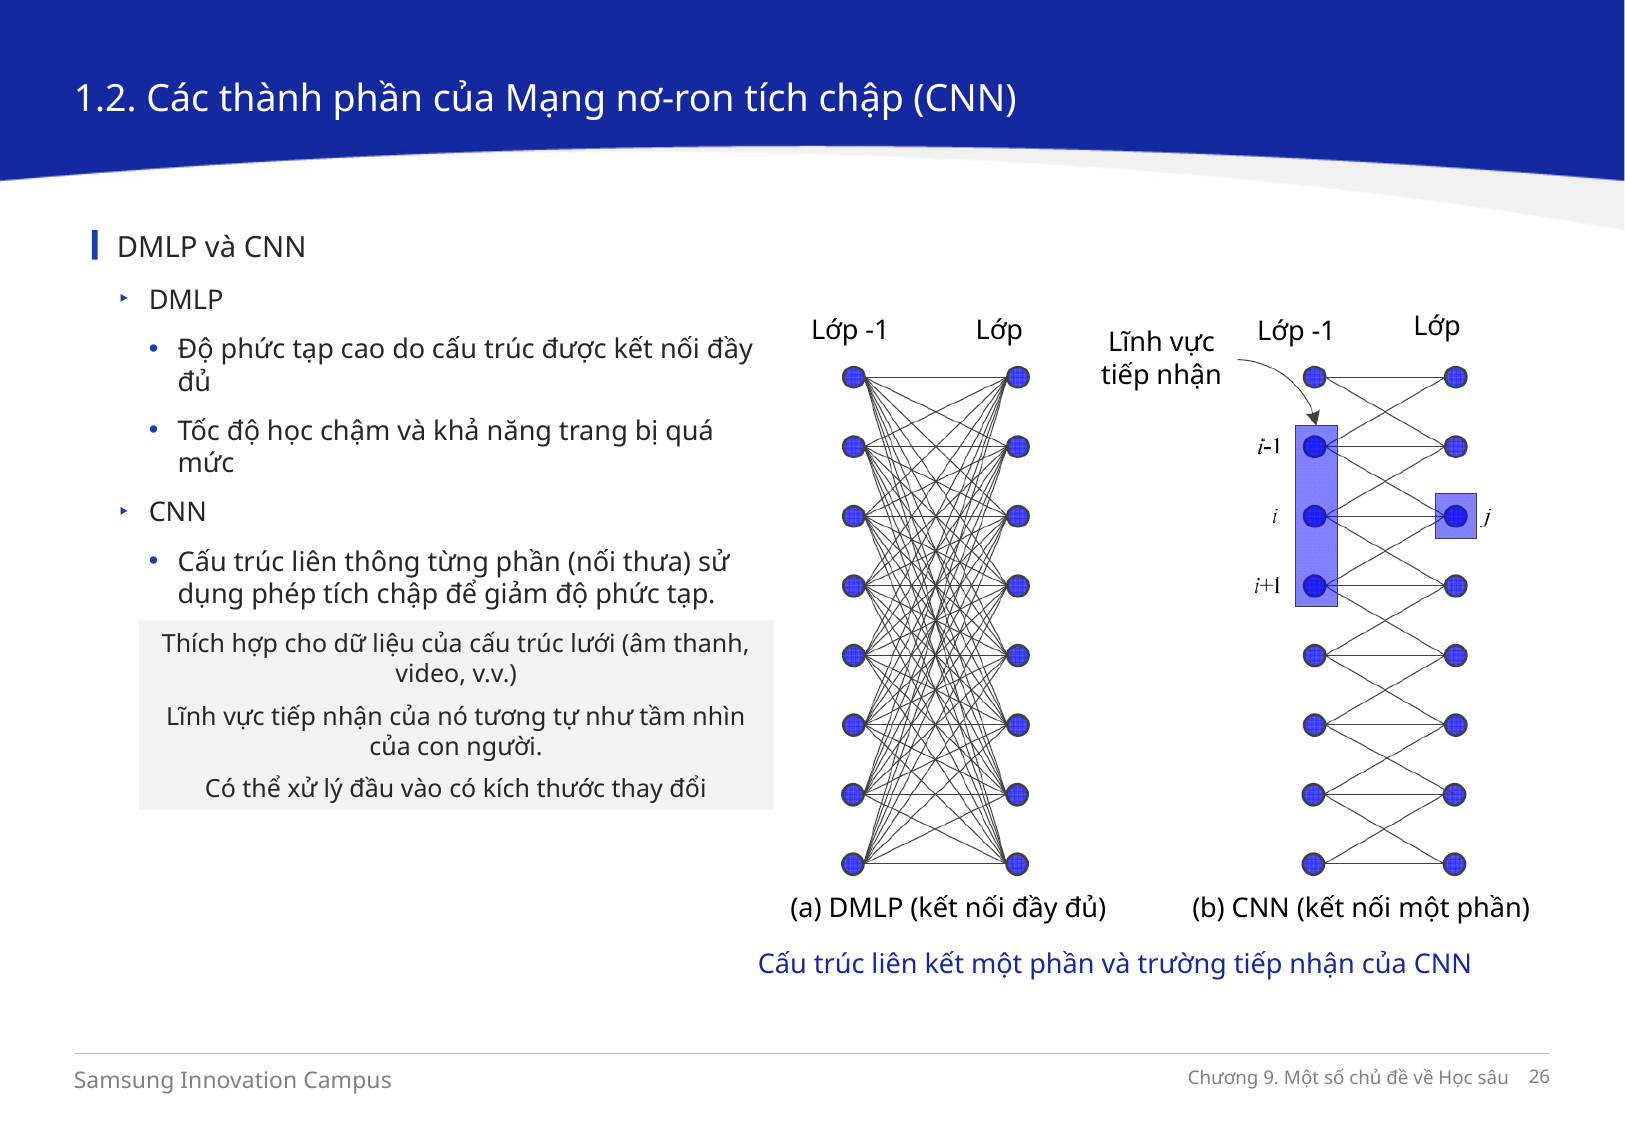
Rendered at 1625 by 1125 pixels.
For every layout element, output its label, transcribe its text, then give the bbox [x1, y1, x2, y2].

picture [0, 0, 1625, 1125]
text_box Thích hợp cho dữ liệu của cấu trúc lưới (âm thanh, video, v.v.) Lĩnh vực tiếp nhận của nó tương tự như tầm nhìn của con người. Có thể xử lý đầu vào có kích thước thay đổi [138, 620, 774, 810]
text_box Cấu trúc liên kết một phần và trường tiếp nhận của CNN [743, 938, 1487, 987]
text_box DMLP Độ phức tạp cao do cấu trúc được kết nối đầy đủ Tốc độ học chậm và khả năng trang bị quá mức CNN Cấu trúc liên thông từng phần (nối thưa) sử dụng phép tích chập để giảm độ phức tạp. Hoạt động tích chập trích xuất các tính năng hữu ích [104, 275, 789, 698]
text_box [782, 301, 1537, 931]
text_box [91, 228, 1533, 264]
text_box [728, 892, 860, 965]
text_box 1.2. Các thành phần của Mạng nơ-ron tích chập (CNN) [73, 73, 1515, 119]
